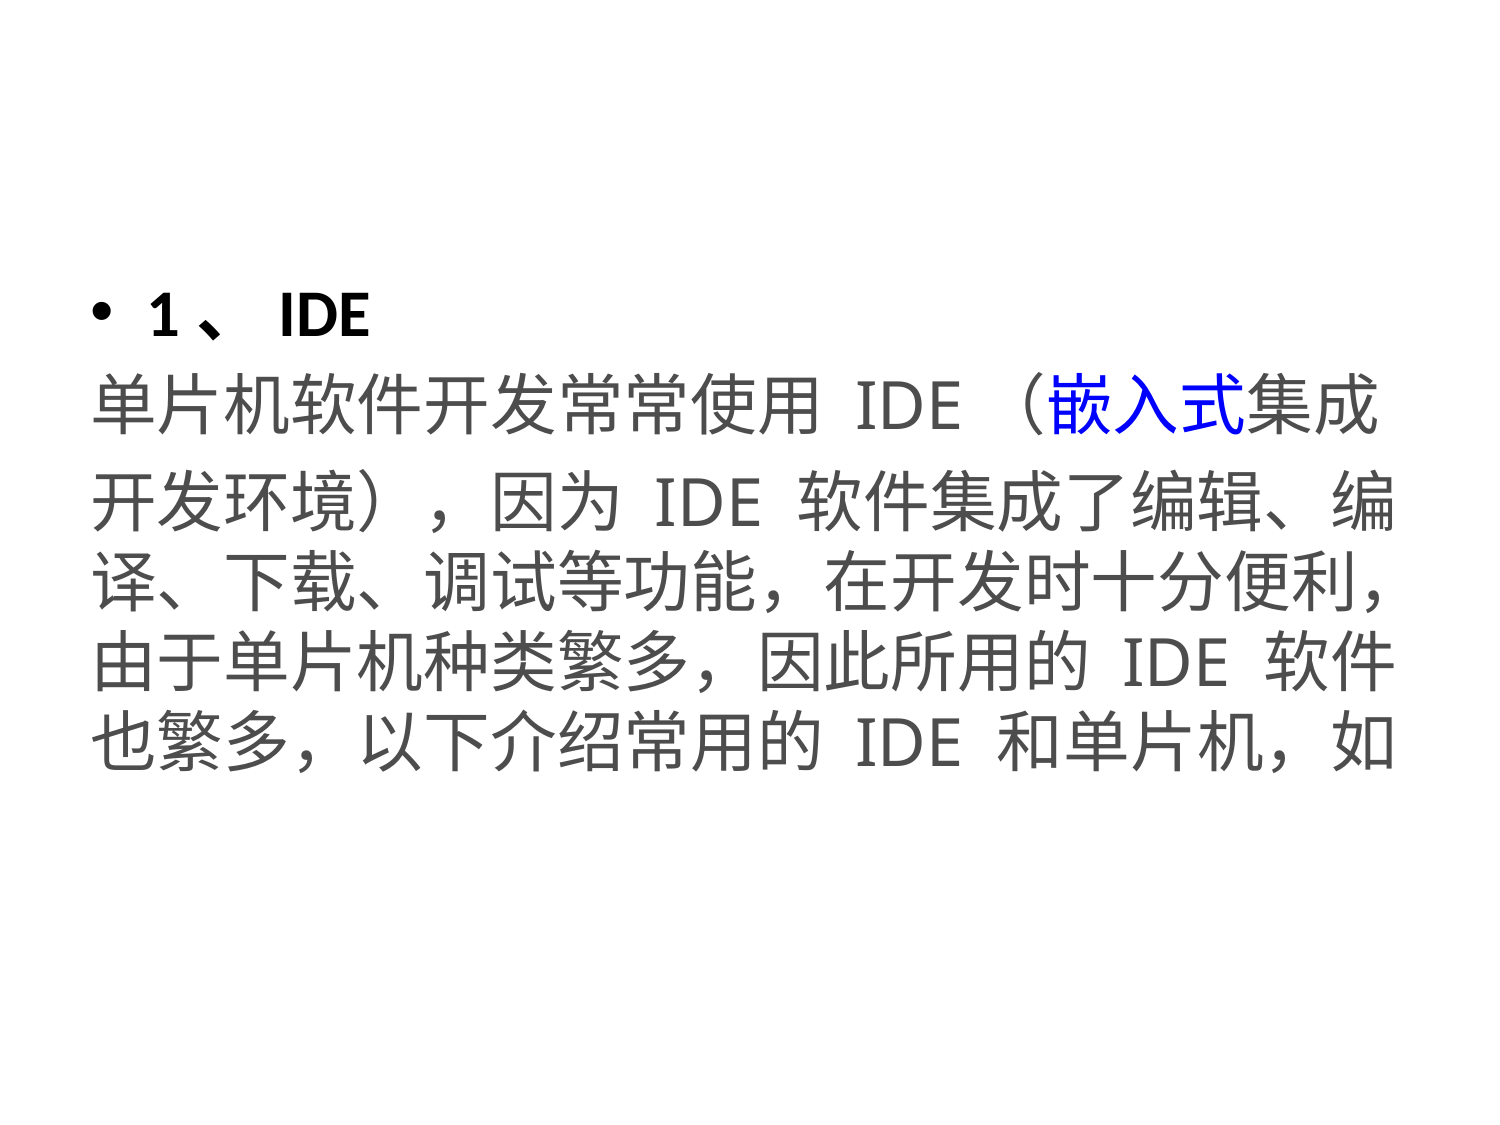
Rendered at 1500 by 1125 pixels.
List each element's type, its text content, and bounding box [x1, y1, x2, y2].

list 1、IDE 单片机软件开发常常使用 IDE（嵌入式集成开发环境），因为 IDE 软件集成了编辑、编译、下载、调试等功能，在开发时十分便利，由于单片机种类繁多，因此所用的 IDE 软件也繁多，以下介绍常用的 IDE 和单片机，如 [75, 262, 1425, 1005]
